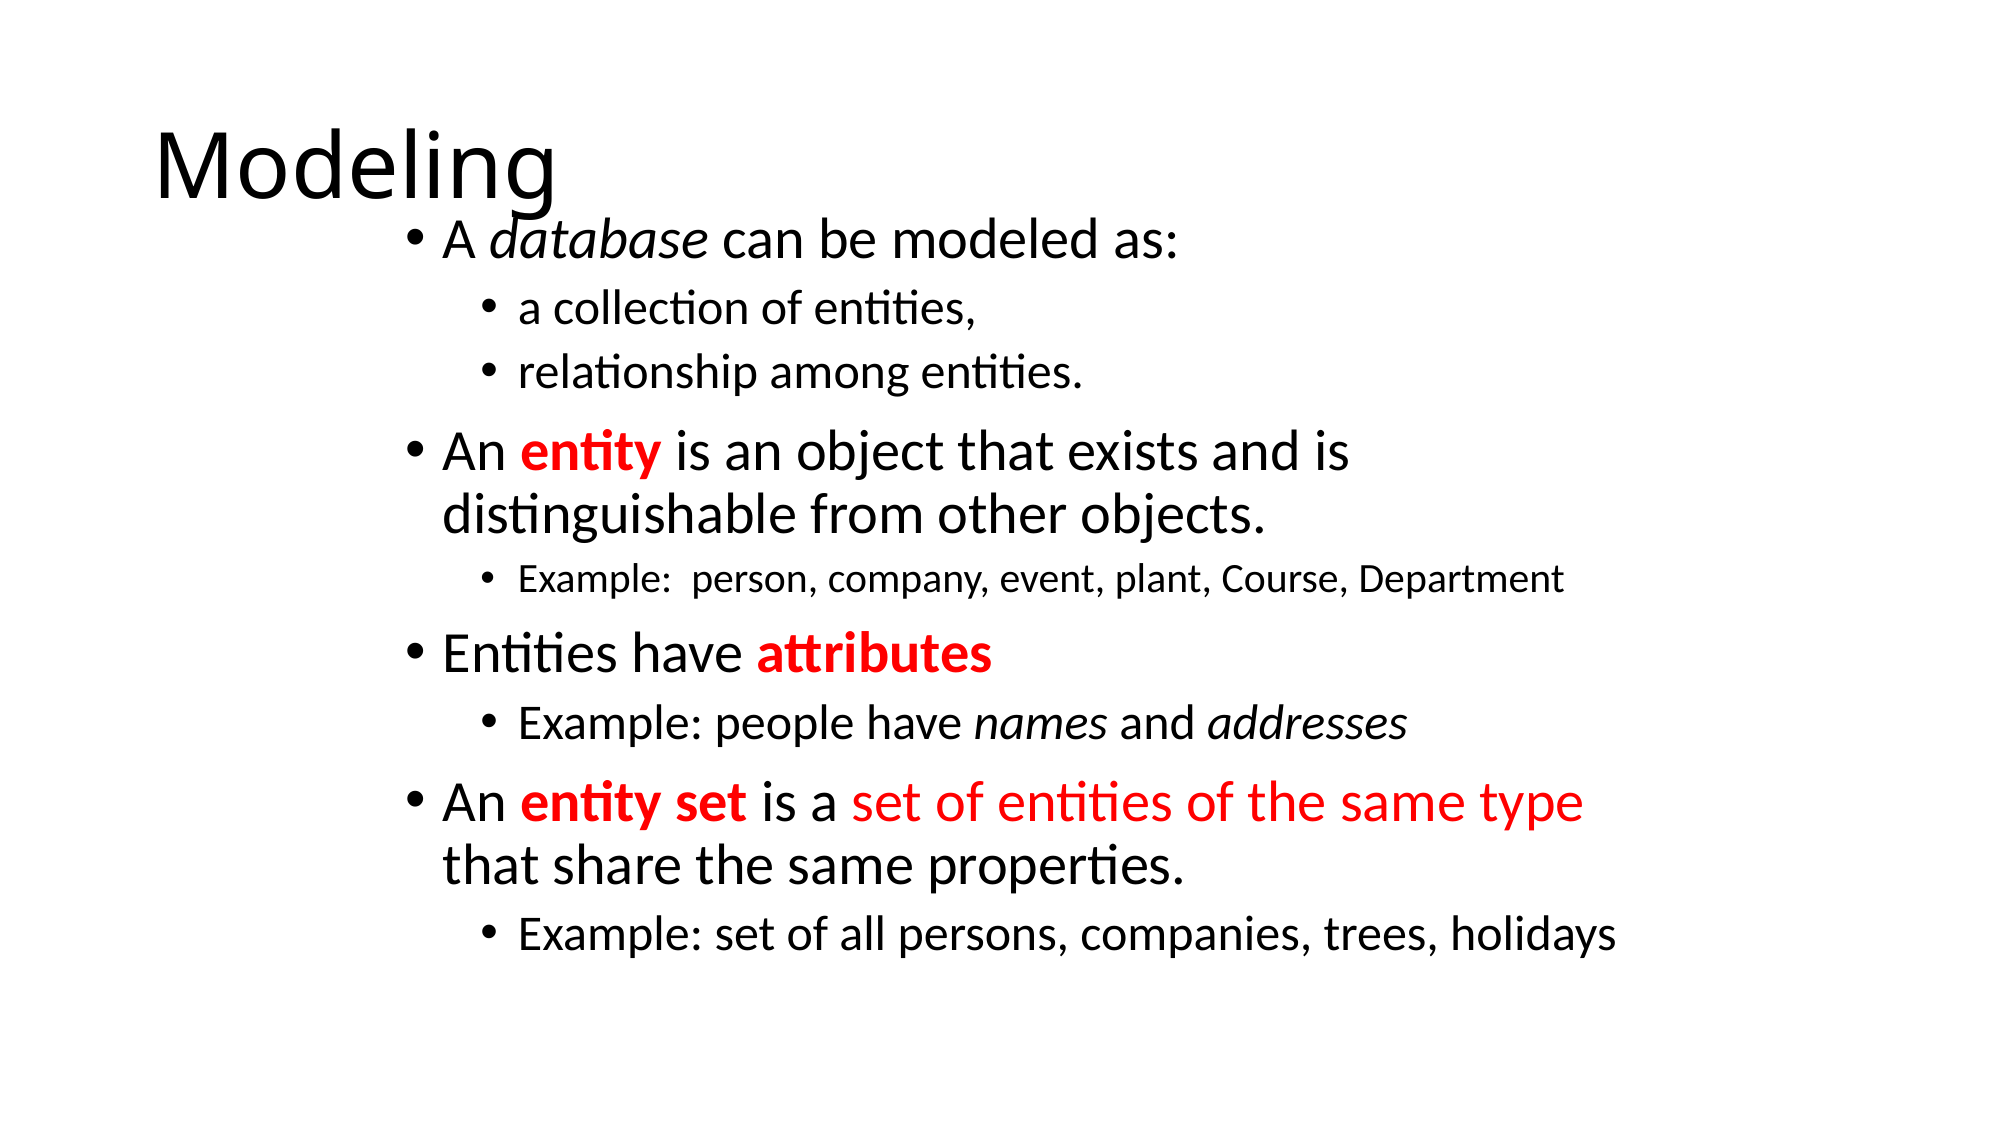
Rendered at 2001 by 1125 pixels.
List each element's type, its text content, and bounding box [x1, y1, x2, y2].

title Modeling [137, 59, 1863, 278]
list A database can be modeled as: a collection of entities, relationship among entities. An entity is an object that exists and is distinguishable from other objects. Example: person, company, event, plant, Course, Department Entities have attributes Example: people have names and addresses An entity set is a set of entities of the same type that share the same properties. Example: set of all persons, companies, trees, holidays [390, 200, 1678, 1001]
